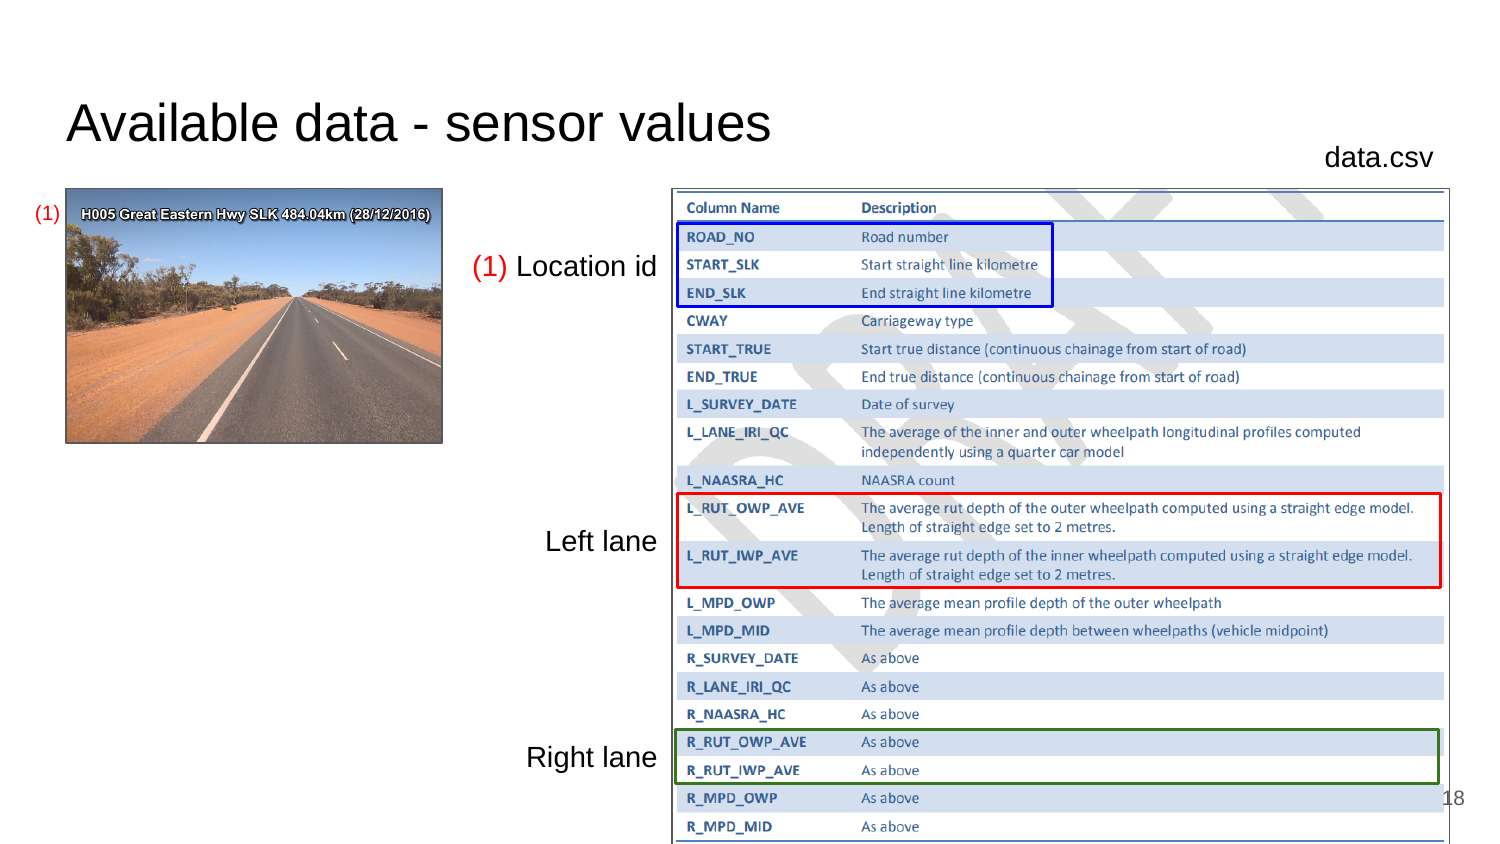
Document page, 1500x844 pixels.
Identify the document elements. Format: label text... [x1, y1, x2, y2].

text_box data.csv [1190, 123, 1449, 188]
picture [672, 188, 1450, 844]
picture [66, 188, 442, 443]
text_box Right lane [467, 723, 667, 788]
title Available data - sensor values [51, 72, 1449, 167]
text_box (1) [19, 186, 89, 237]
text_box (1) Location id [446, 232, 667, 297]
slide_number ‹#› [1454, 764, 1480, 830]
text_box Left lane [467, 507, 667, 573]
